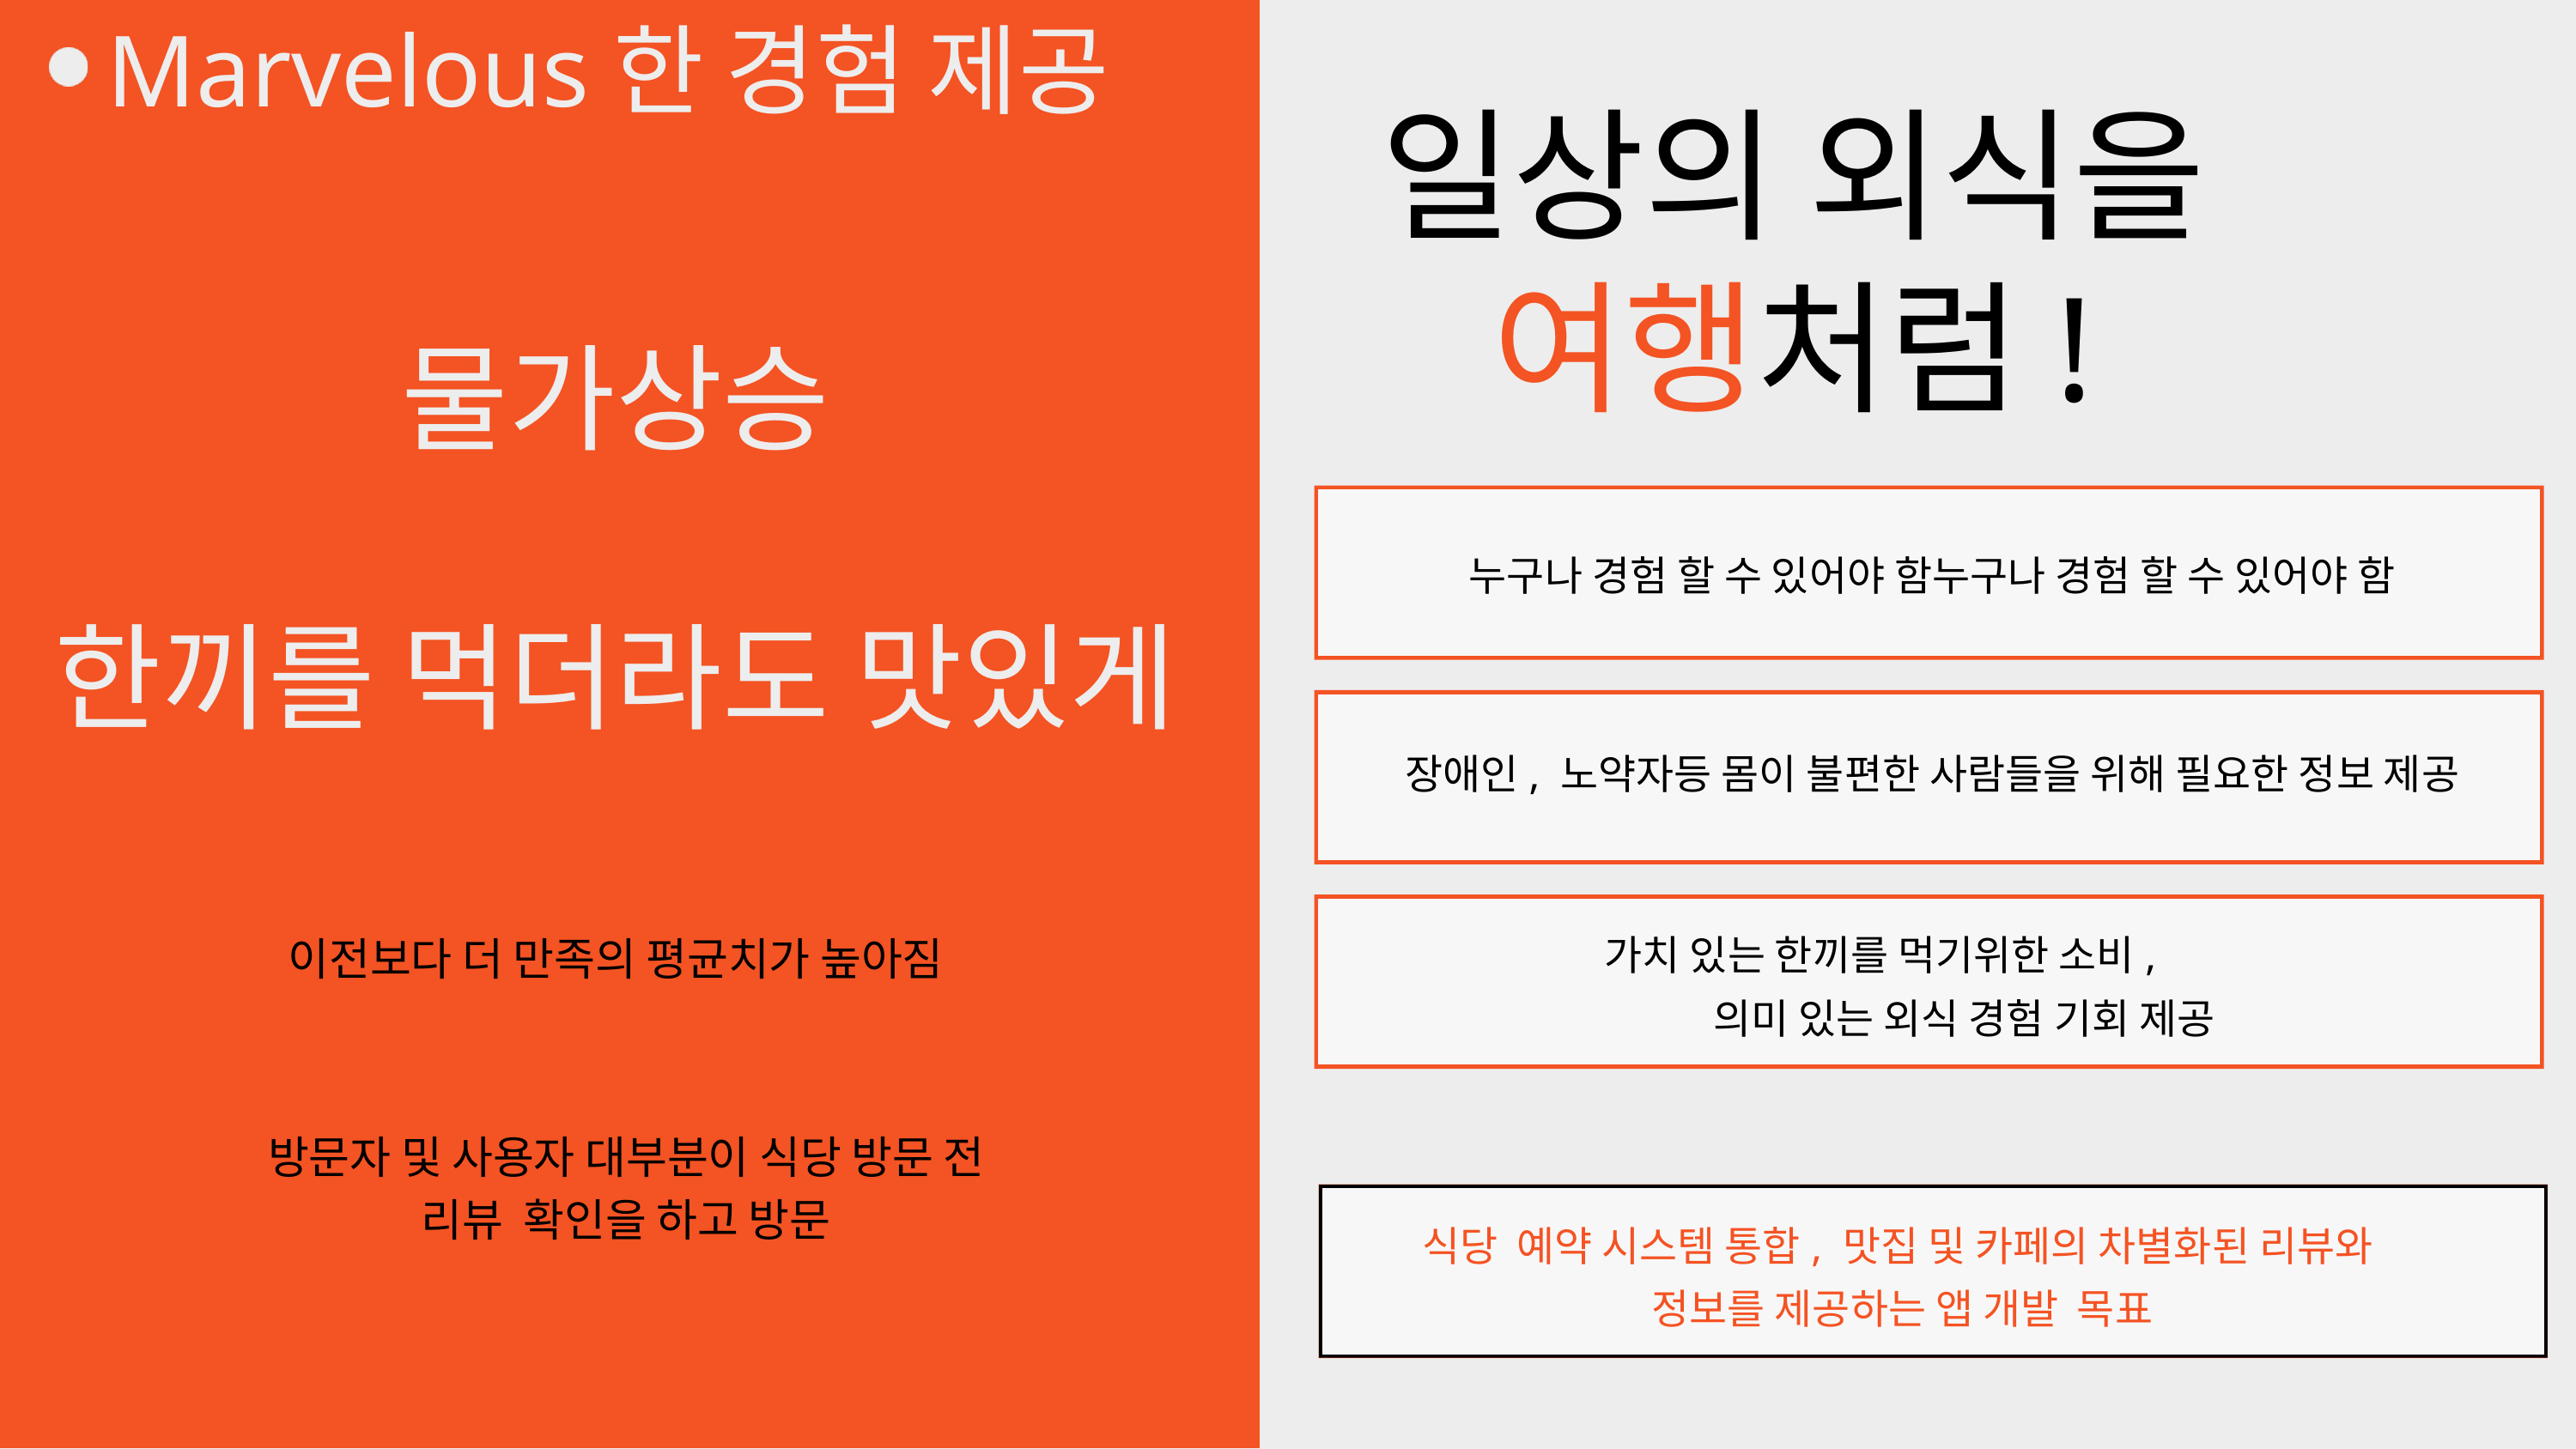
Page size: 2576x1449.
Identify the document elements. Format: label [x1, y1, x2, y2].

text_box [0, 0, 1257, 1449]
text_box [1259, 0, 2549, 1449]
text_box [1314, 689, 2544, 864]
text_box [1314, 894, 2544, 1070]
text_box [1317, 1184, 2549, 1359]
text_box [1314, 485, 2544, 660]
